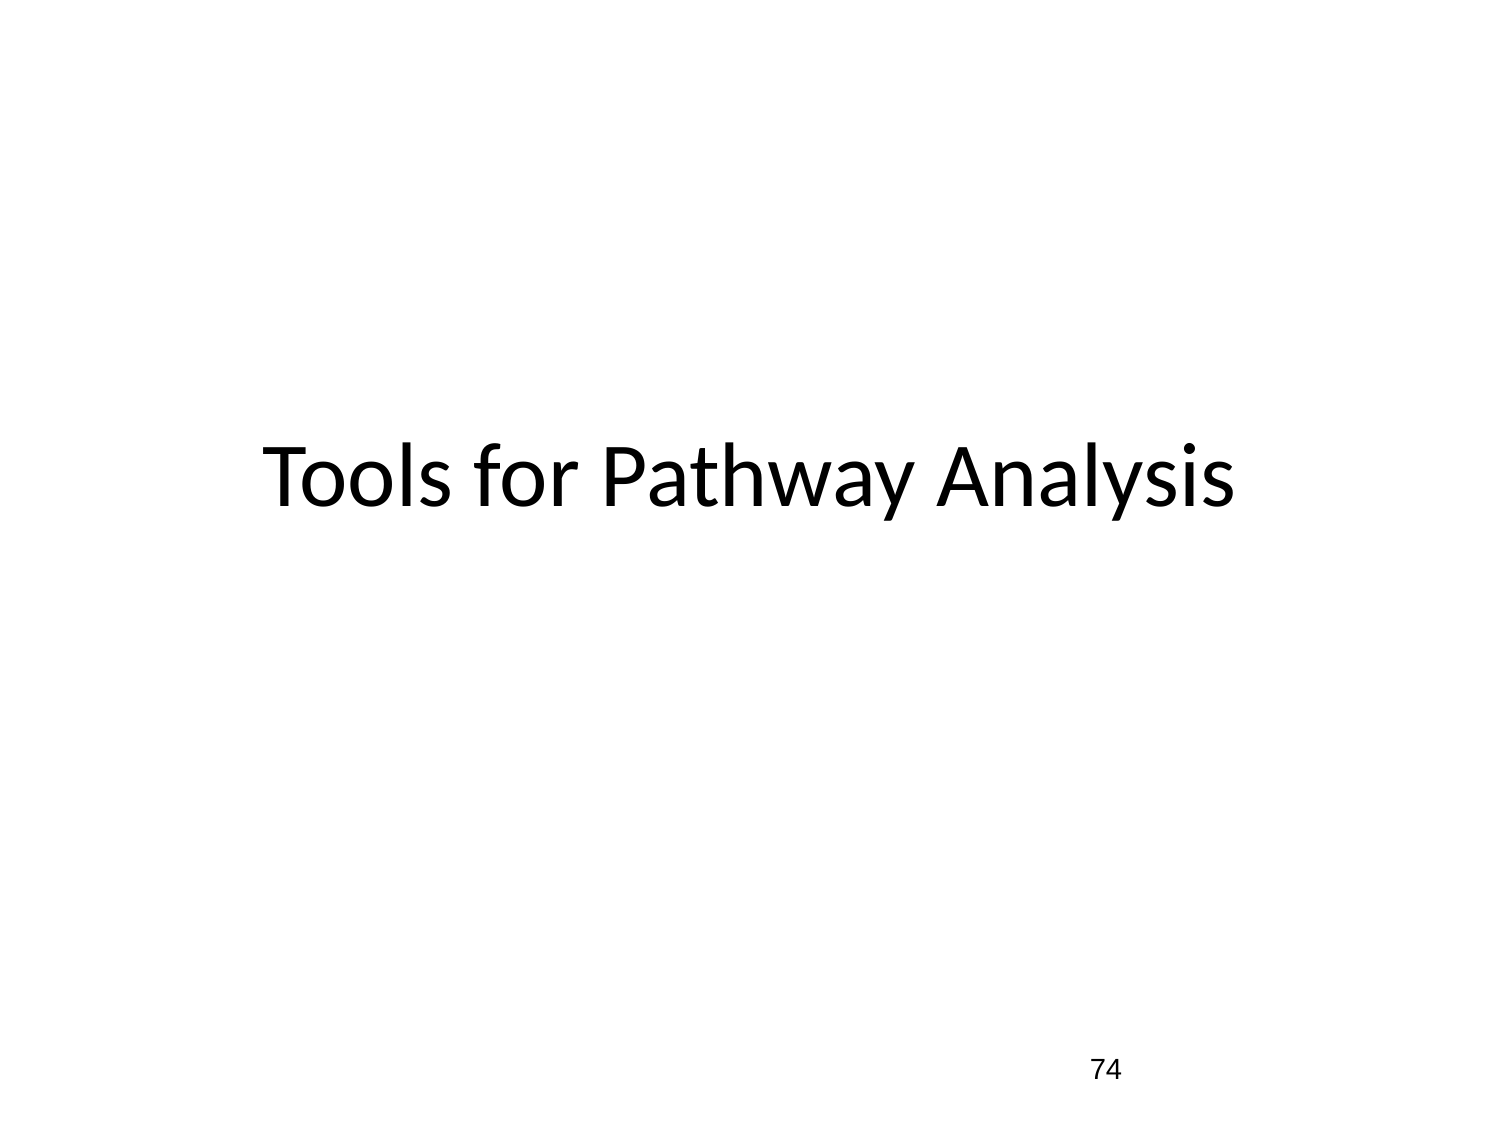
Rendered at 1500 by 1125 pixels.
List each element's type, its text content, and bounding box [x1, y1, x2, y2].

slide_number 74 [1074, 1042, 1425, 1103]
title Tools for Pathway Analysis [112, 349, 1388, 591]
